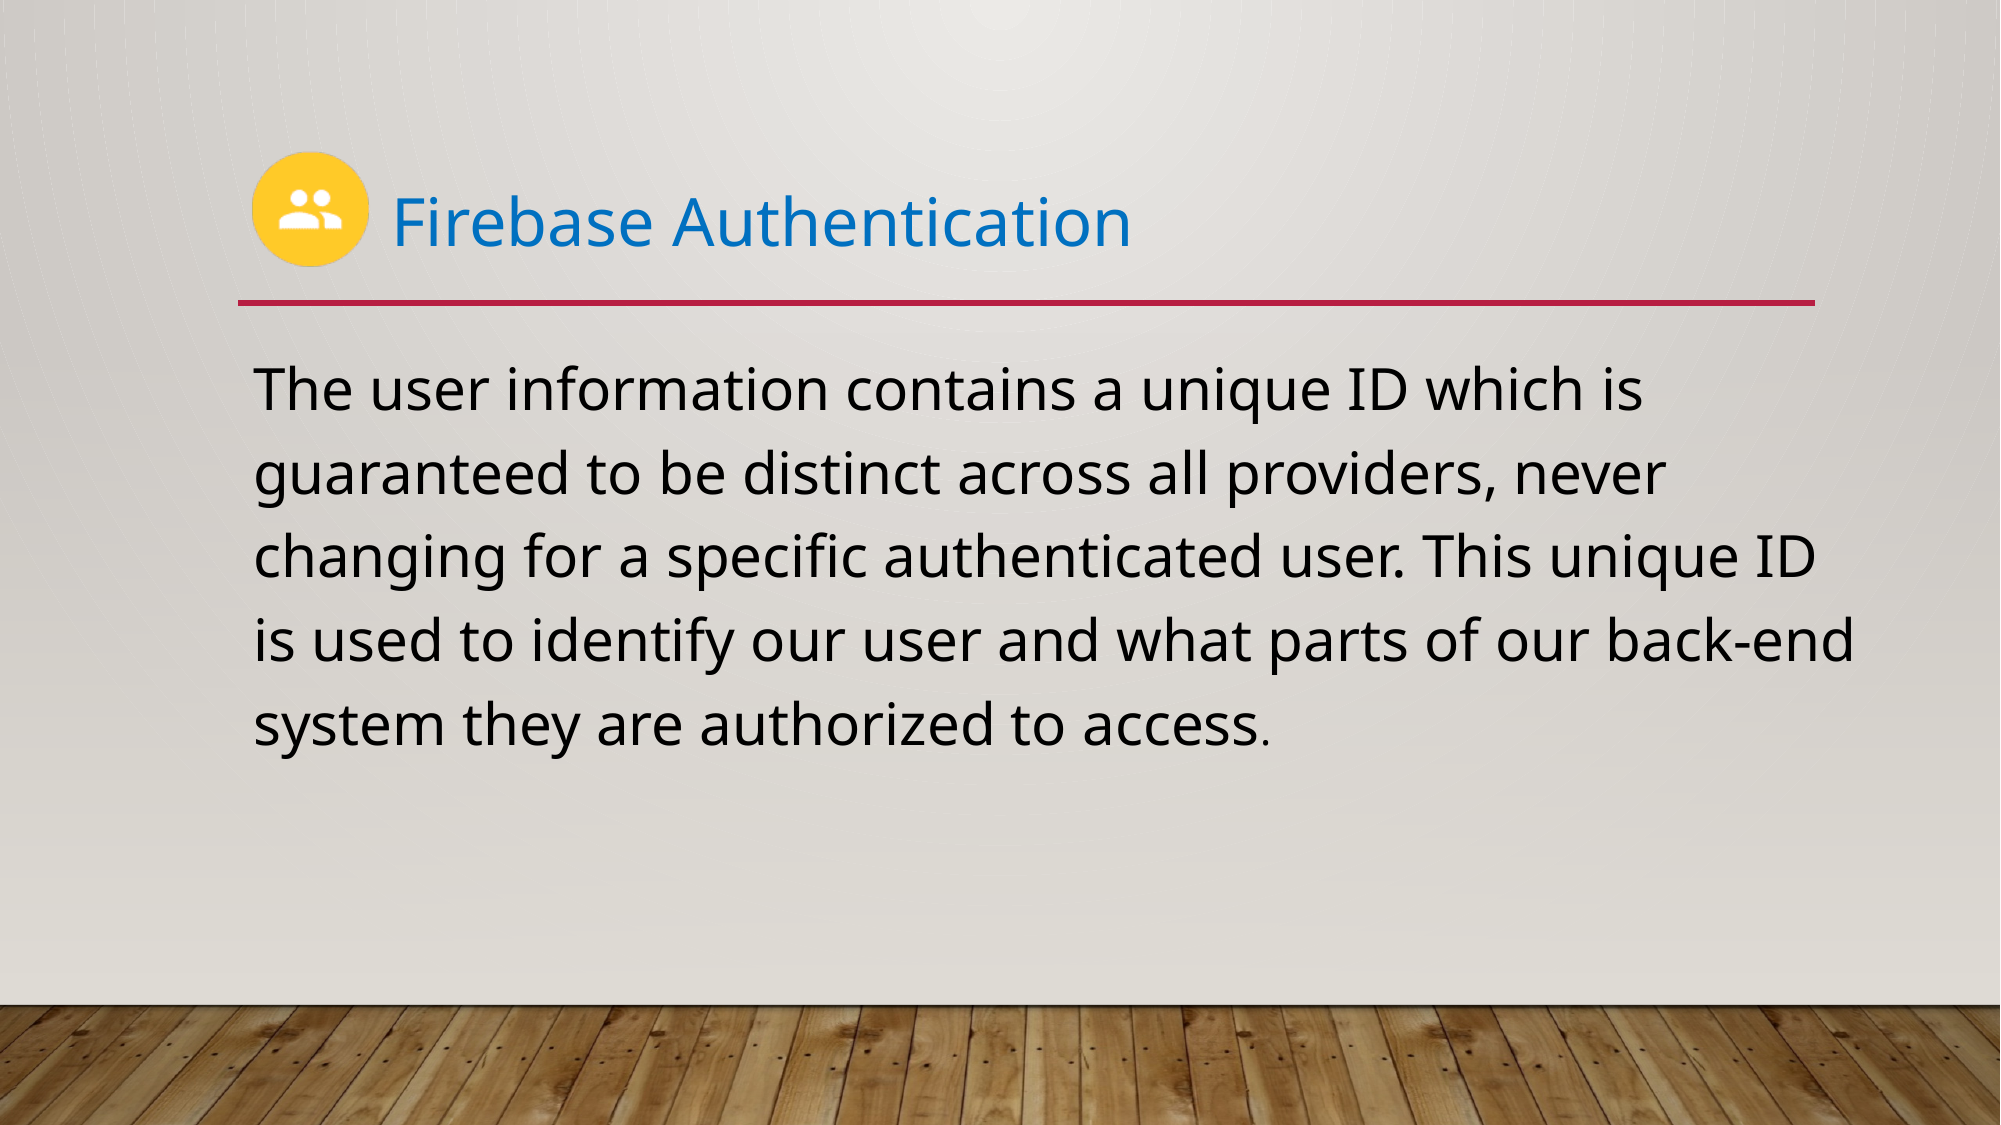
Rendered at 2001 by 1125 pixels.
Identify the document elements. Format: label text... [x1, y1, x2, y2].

picture [0, 1005, 2000, 1125]
title Firebase authentication [238, 131, 1814, 305]
picture [250, 120, 409, 269]
text_box The user information contains a unique ID which is guaranteed to be distinct across all providers, never changing for a specific authenticated user. This unique ID is used to identify our user and what parts of our back-end system they are authorized to access. [238, 330, 1884, 897]
